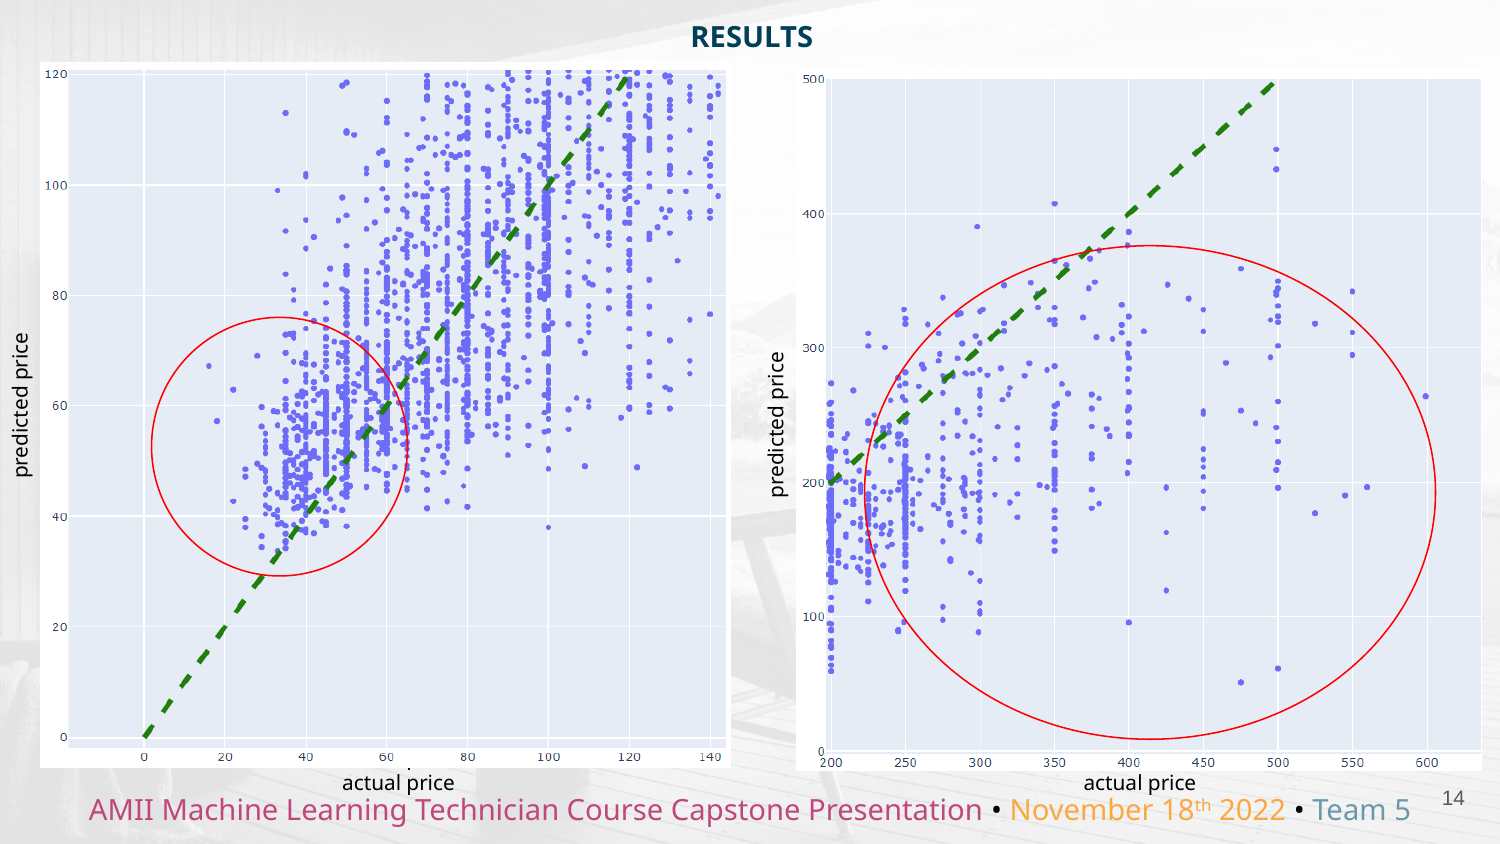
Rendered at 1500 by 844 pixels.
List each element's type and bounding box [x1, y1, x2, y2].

text_box [0, 61, 743, 813]
picture [0, 0, 1500, 844]
